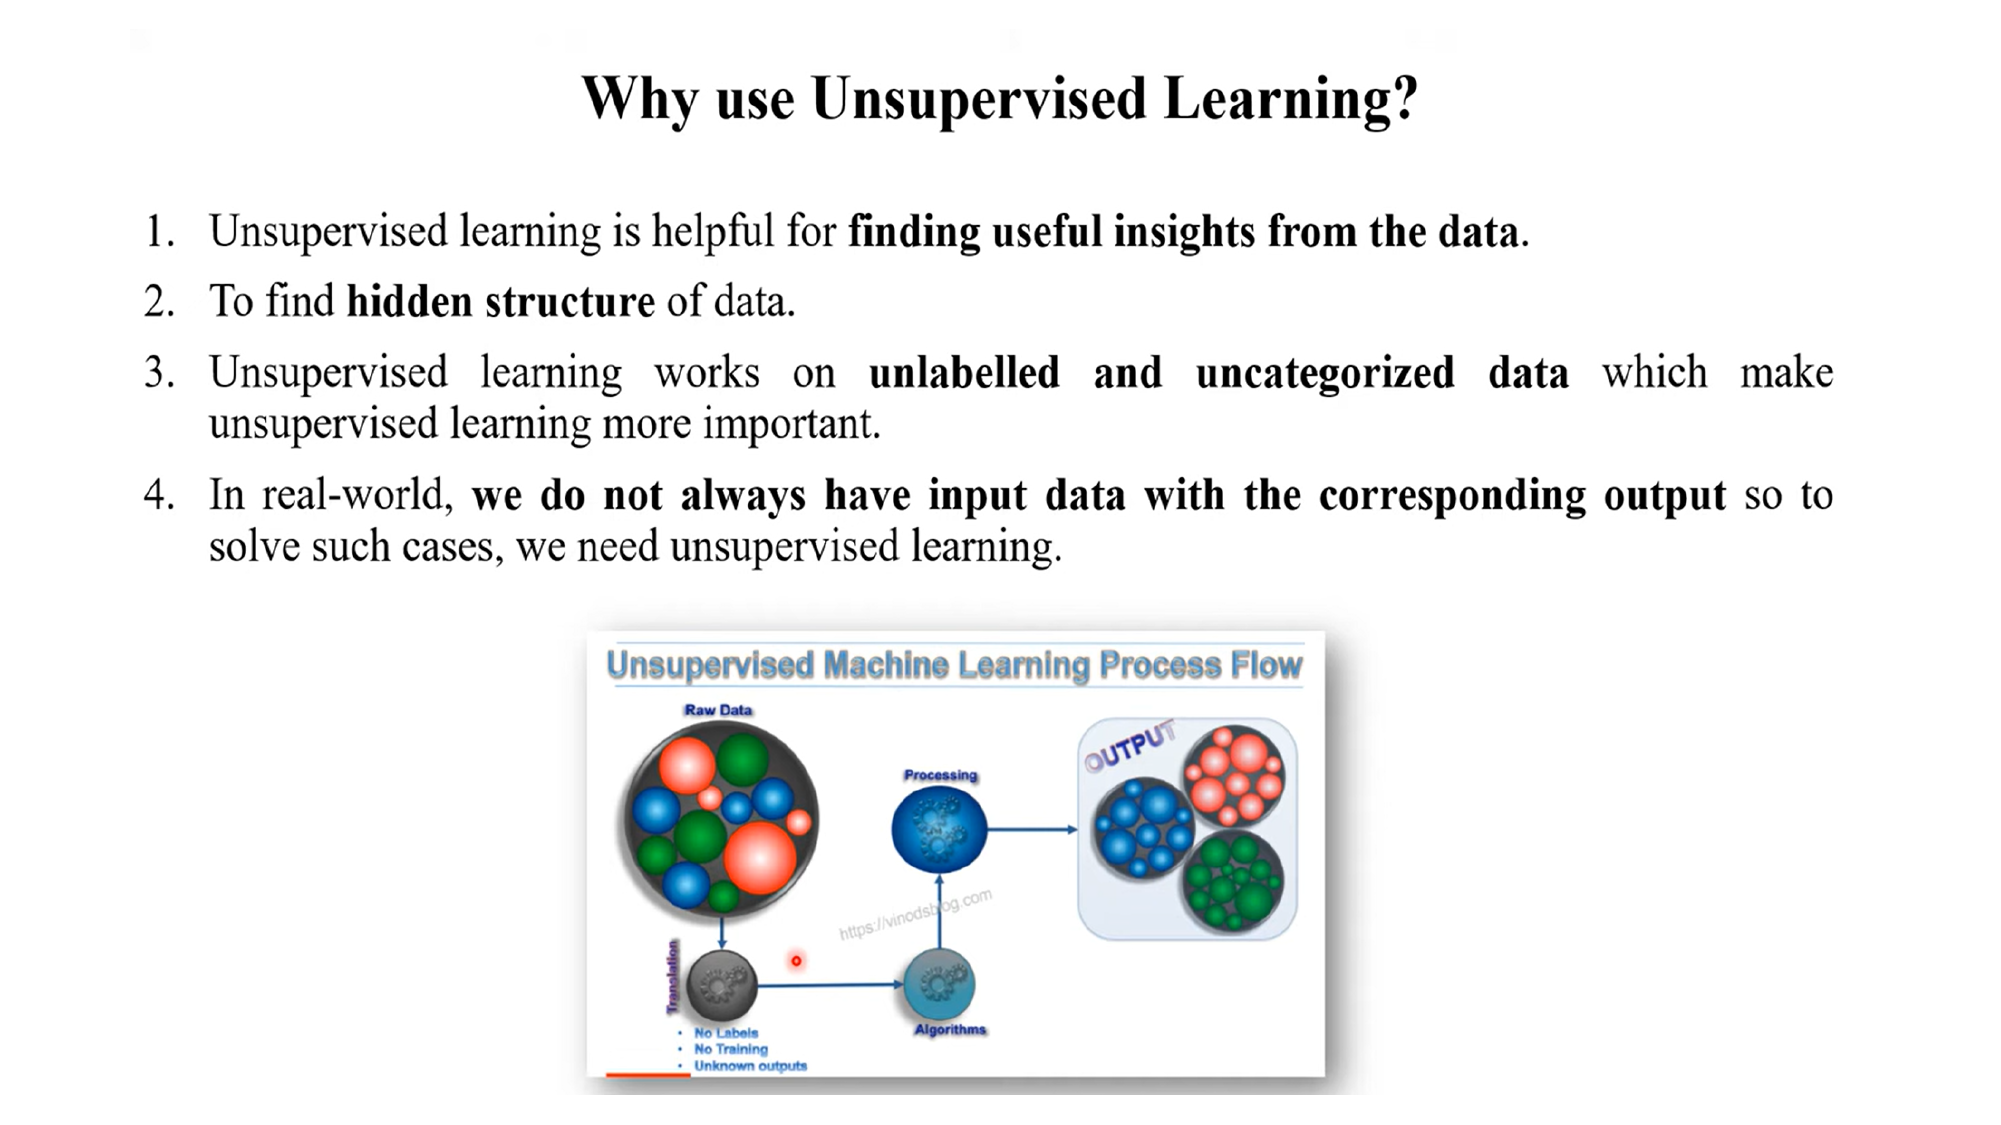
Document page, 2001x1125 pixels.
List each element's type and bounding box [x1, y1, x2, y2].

list [130, 29, 1870, 1095]
